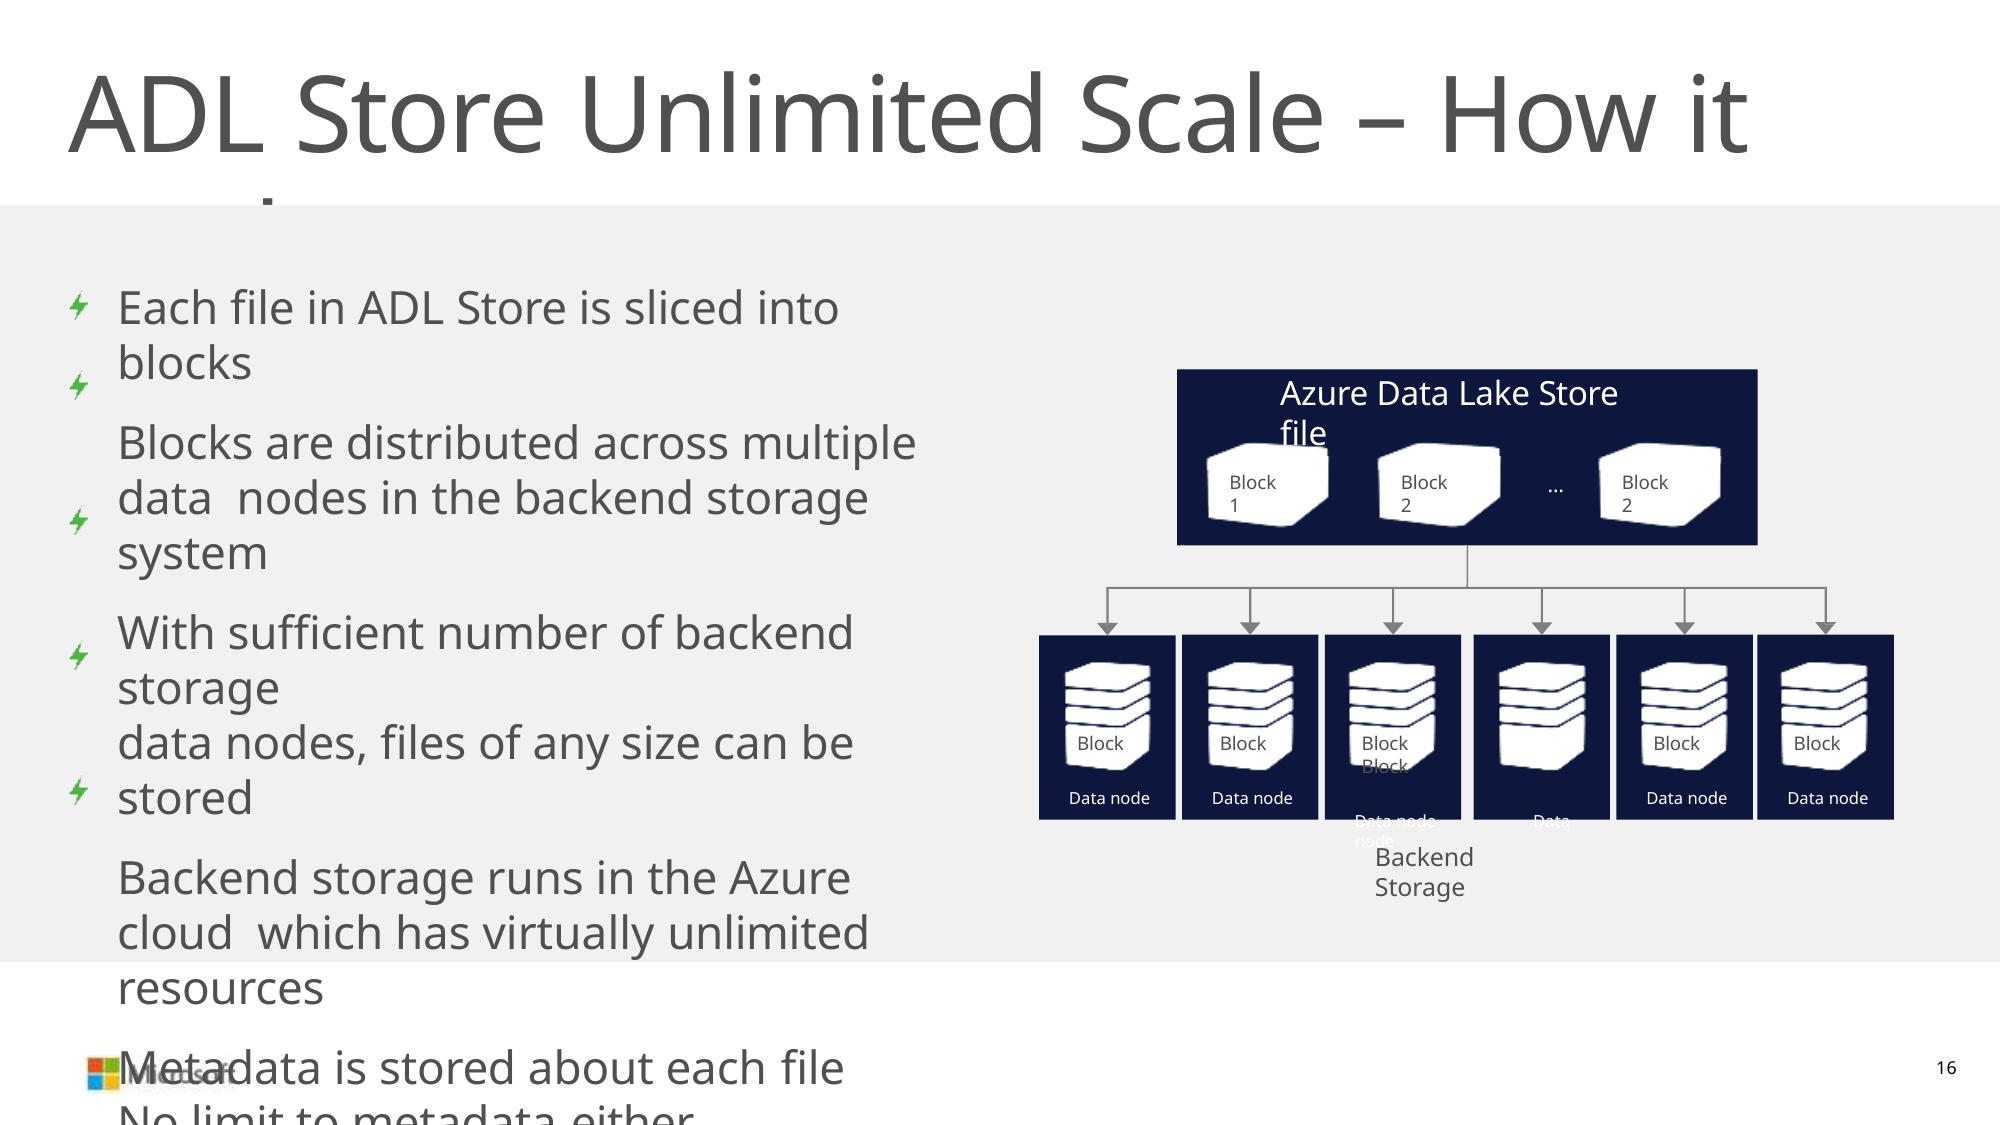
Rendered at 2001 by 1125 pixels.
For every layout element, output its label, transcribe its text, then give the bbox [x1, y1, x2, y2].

text_box 16 [1933, 1053, 1958, 1078]
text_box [1096, 544, 1837, 636]
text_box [1203, 657, 1297, 776]
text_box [0, 204, 2000, 962]
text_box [1038, 437, 1895, 821]
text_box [1637, 657, 1731, 776]
text_box Each file in ADL Store is sliced into blocks Blocks are distributed across multiple data nodes in the backend storage system With sufficient number of backend storage data nodes, files of any size can be stored Backend storage runs in the Azure cloud which has virtually unlimited resources Metadata is stored about each file No limit to metadata either. [114, 973, 981, 1125]
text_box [1345, 657, 1589, 776]
picture [85, 1055, 237, 1095]
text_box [1777, 657, 1871, 776]
title ADL Store Unlimited Scale – How it works [66, 44, 1828, 201]
